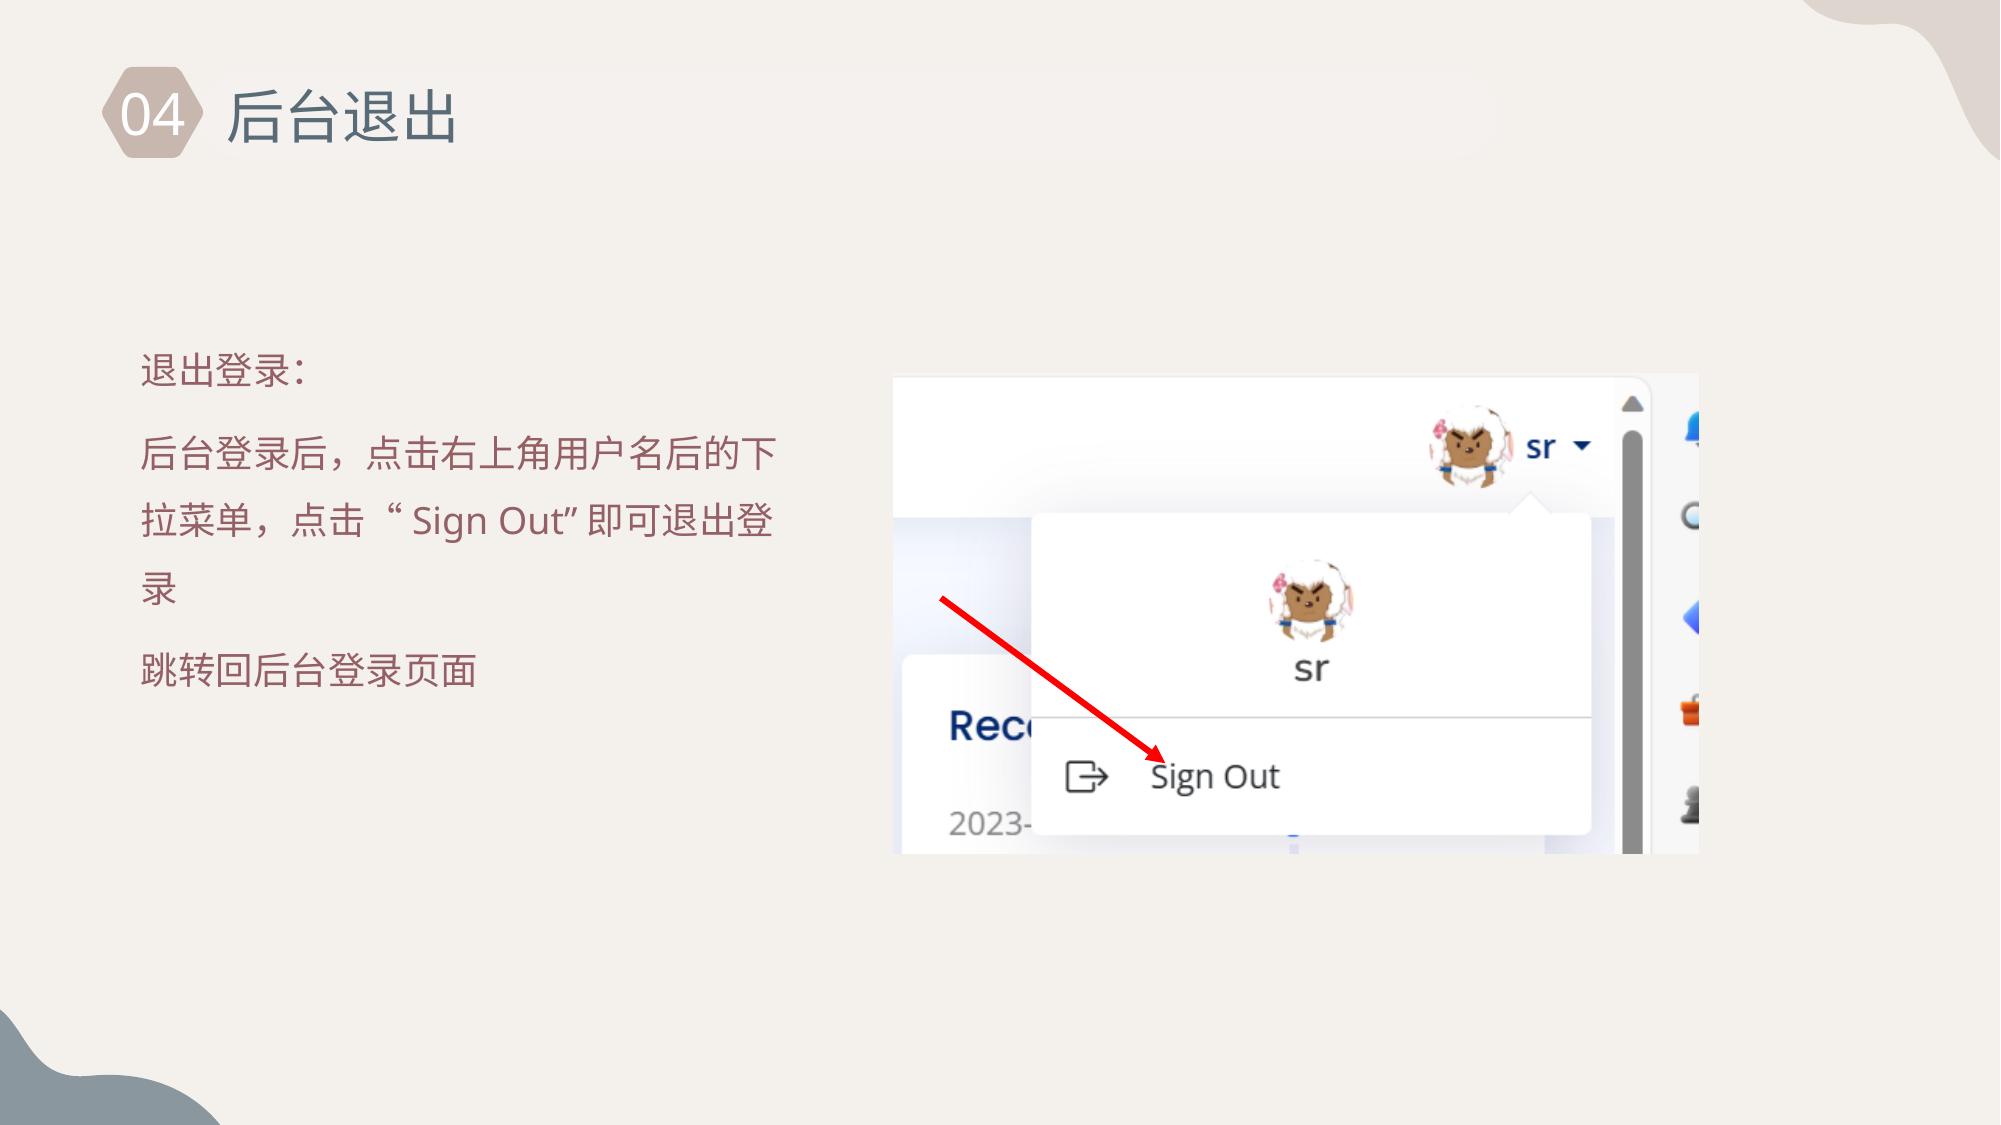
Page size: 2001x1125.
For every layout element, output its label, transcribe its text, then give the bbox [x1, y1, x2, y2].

text_box 04 [102, 66, 204, 158]
picture [893, 373, 1699, 854]
text_box 退出登录： 后台登录后，点击右上角用户名后的下拉菜单，点击“Sign Out”即可退出登录 跳转回后台登录页面 [125, 317, 811, 745]
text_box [940, 597, 1166, 764]
text_box 后台退出 [199, 70, 1500, 160]
